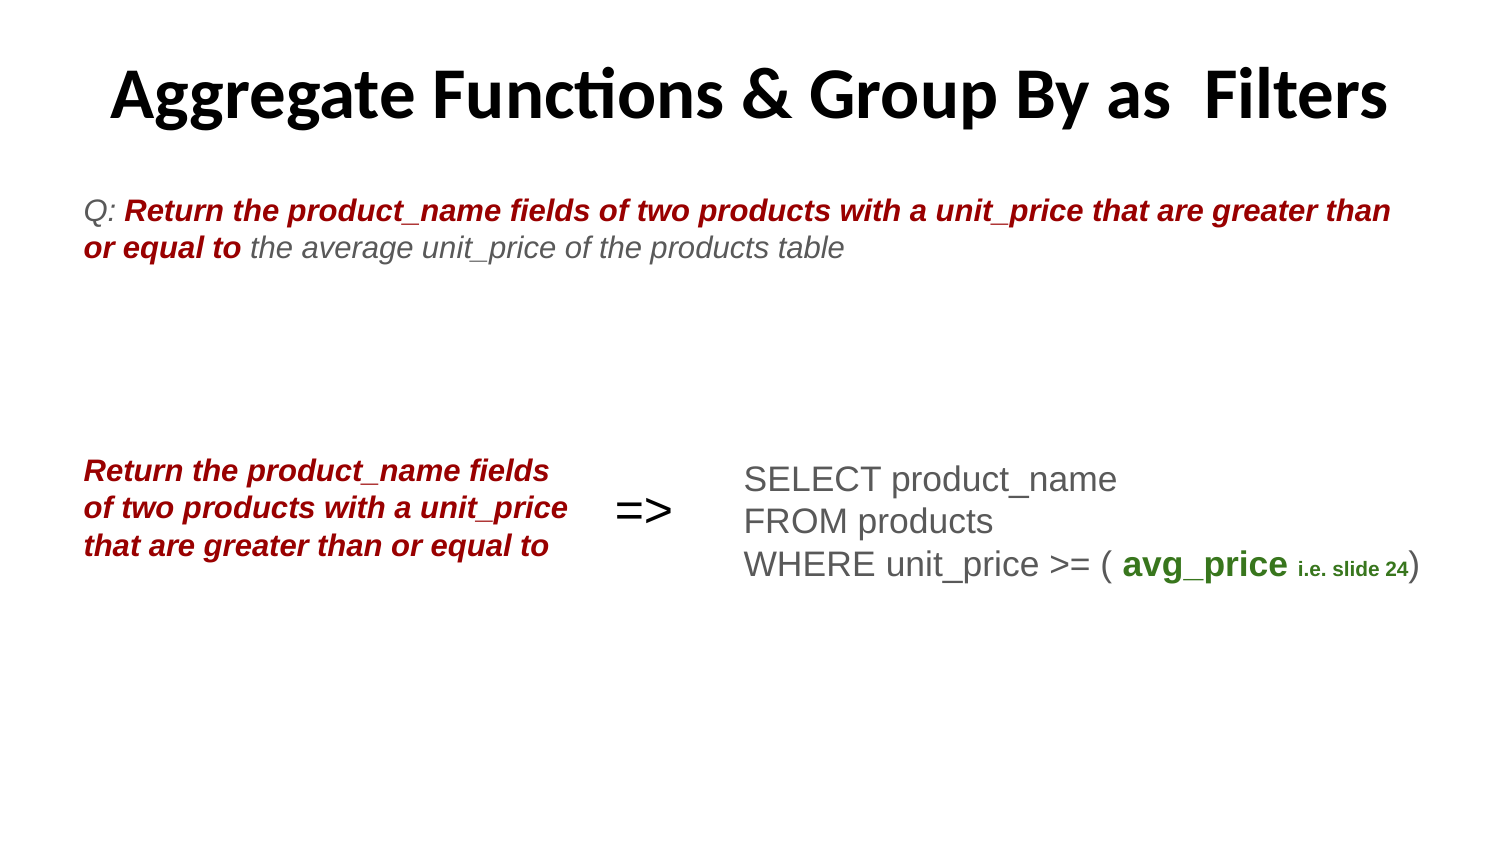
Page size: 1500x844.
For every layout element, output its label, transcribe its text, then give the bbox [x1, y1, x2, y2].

text_box => [599, 462, 689, 553]
text_box SELECT product_name FROM products WHERE unit_price >= ( avg_price i.e. slide 24) [728, 441, 1437, 599]
title Aggregate Functions & Group By as Filters [51, 18, 1449, 149]
subtitle Q: Return the product_name fields of two products with a unit_price that are greater than or equal to the average unit_price of the products table Return the product_name fields of two products with a unit_price that are greater than or equal to [68, 175, 1433, 813]
